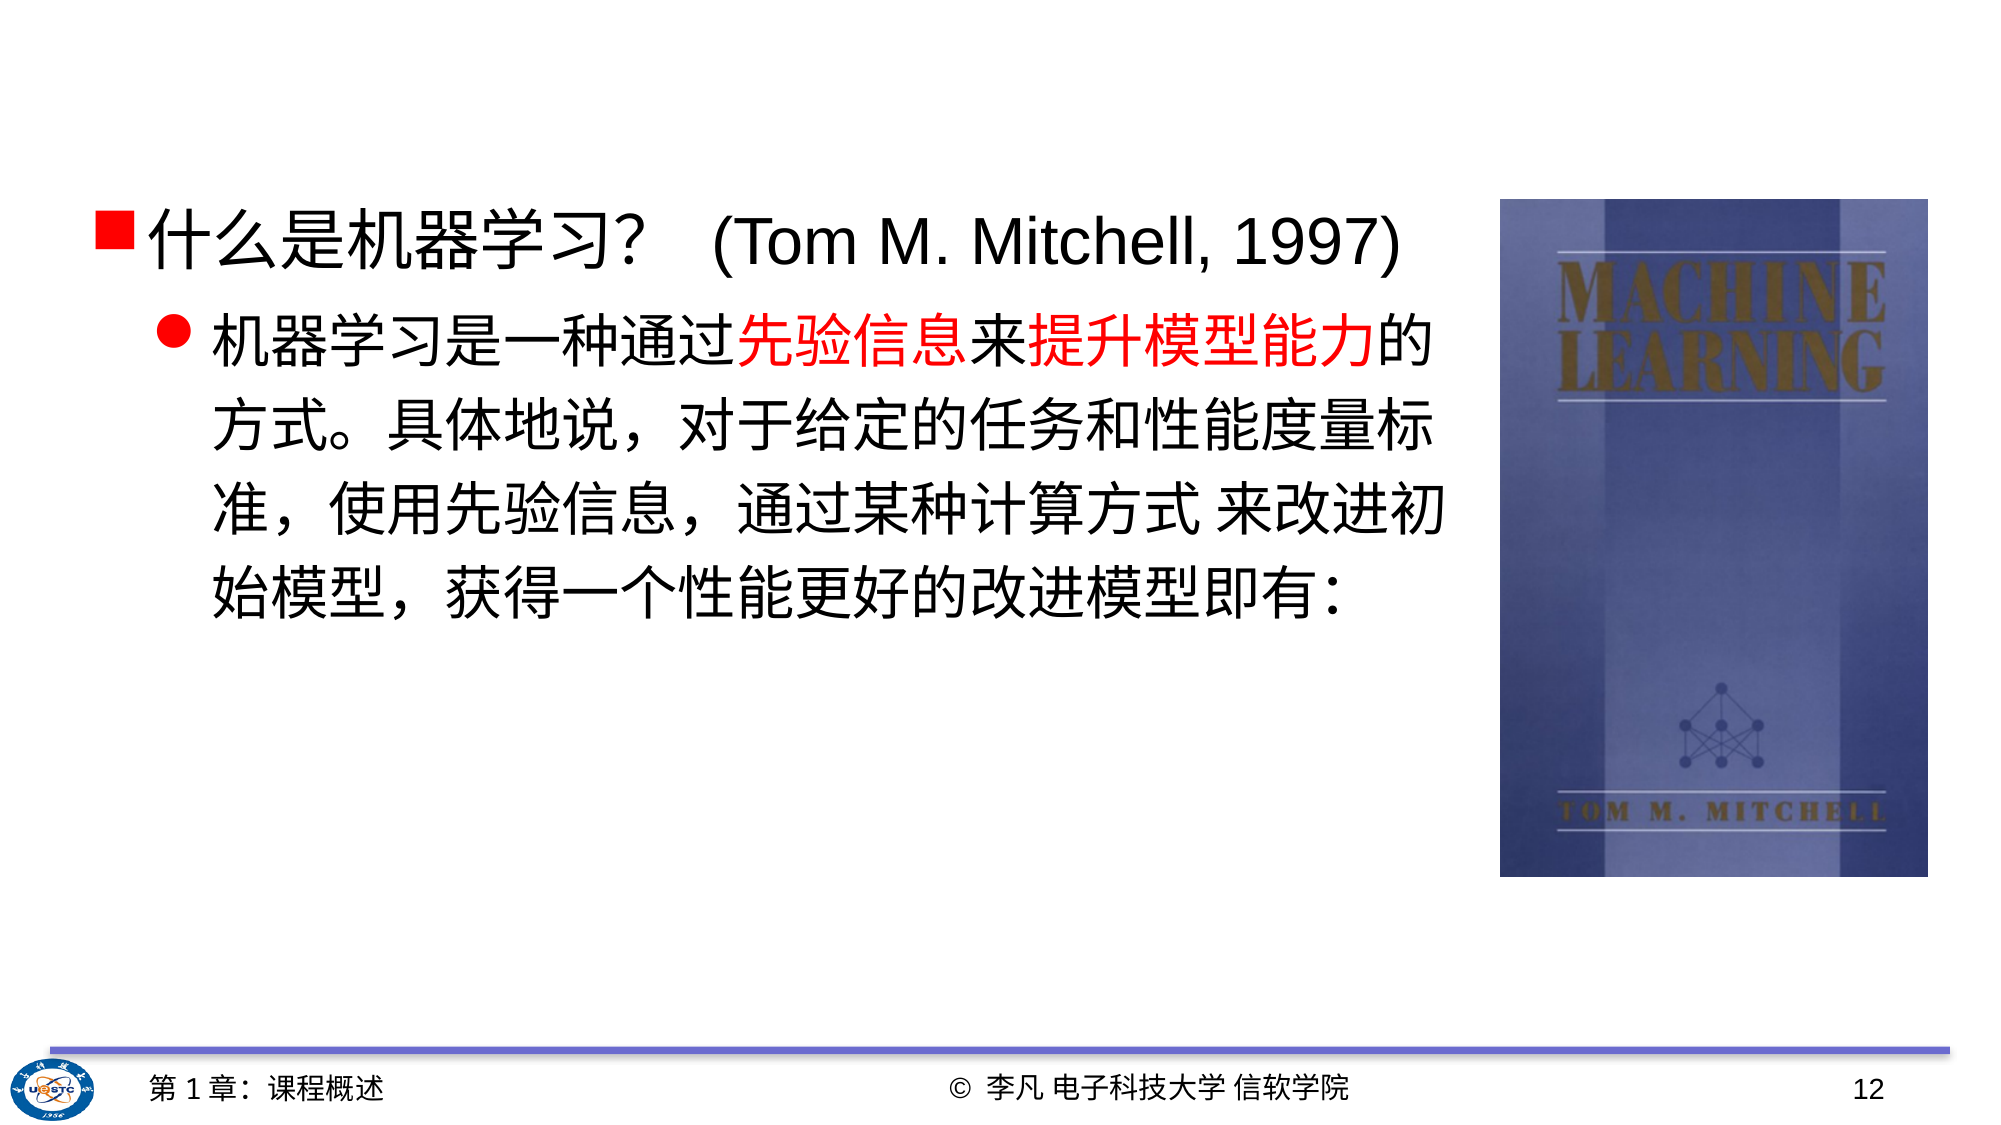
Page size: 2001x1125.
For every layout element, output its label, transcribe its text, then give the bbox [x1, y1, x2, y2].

slide_number 第1章：课程概述 [133, 1062, 651, 1105]
footer © 李凡 电子科技大学 信软学院 [833, 1061, 1467, 1104]
slide_number 12 [1649, 1062, 1901, 1105]
picture [1499, 199, 1928, 877]
picture [10, 1058, 94, 1121]
